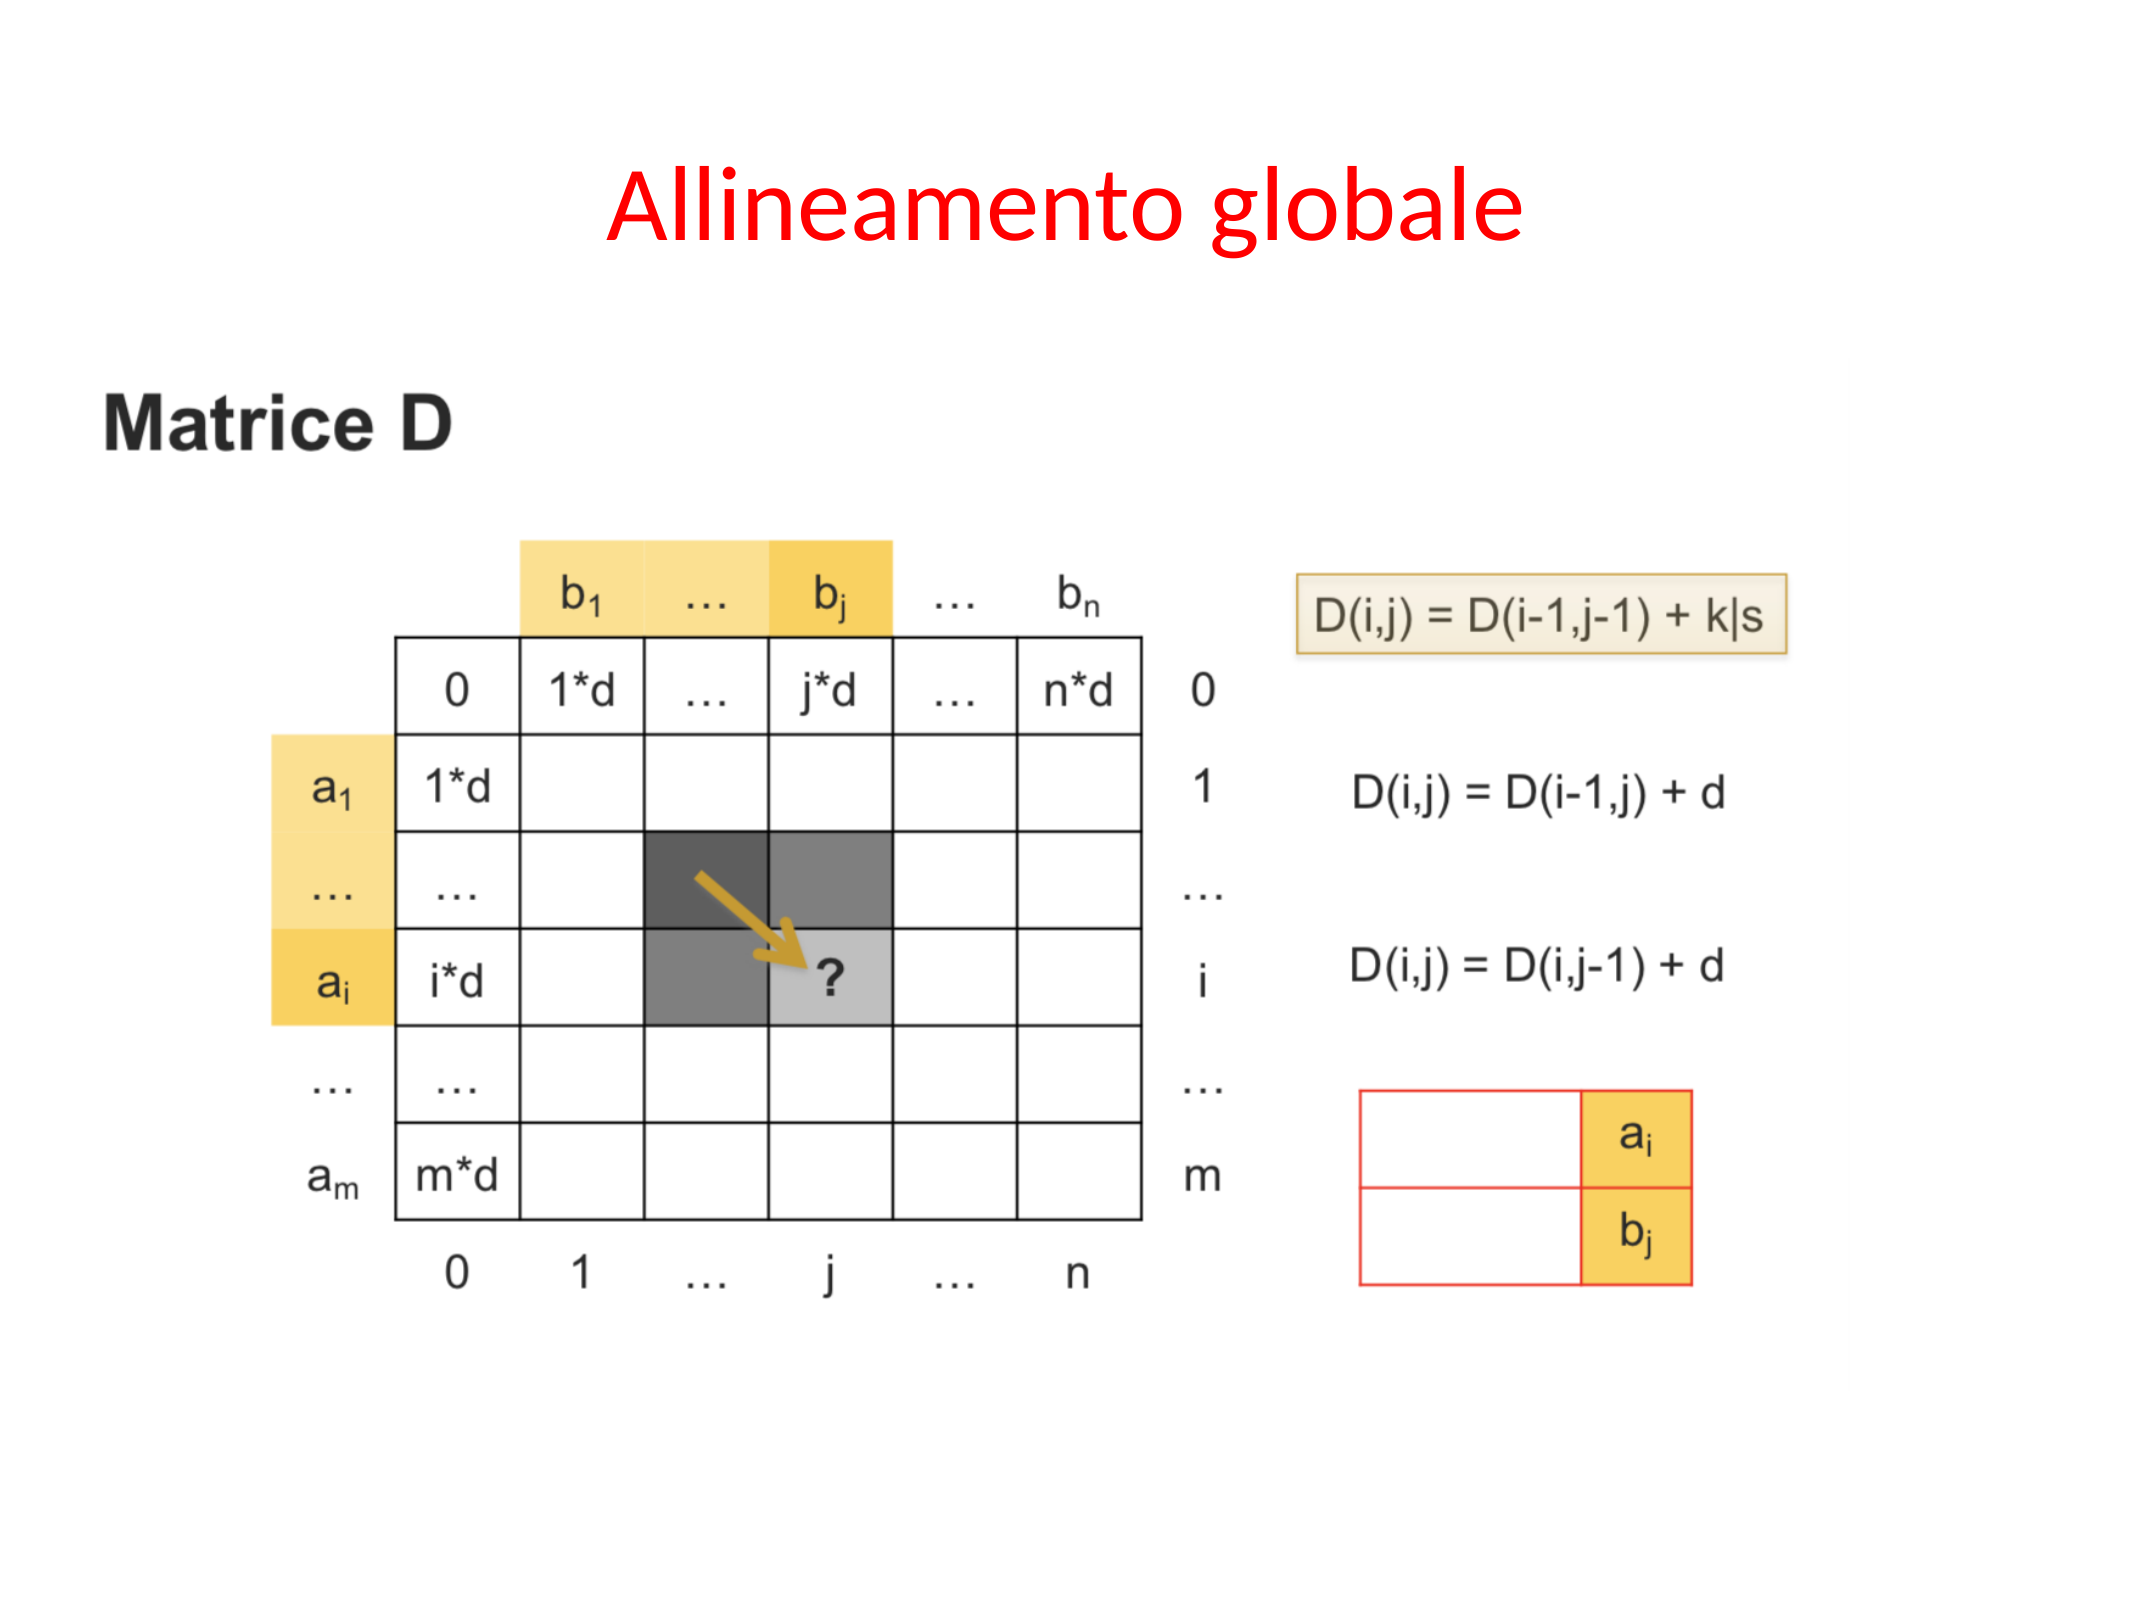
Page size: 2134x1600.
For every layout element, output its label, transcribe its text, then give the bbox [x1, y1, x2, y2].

picture [18, 358, 1851, 1391]
title Allineamento globale [106, 64, 2027, 332]
